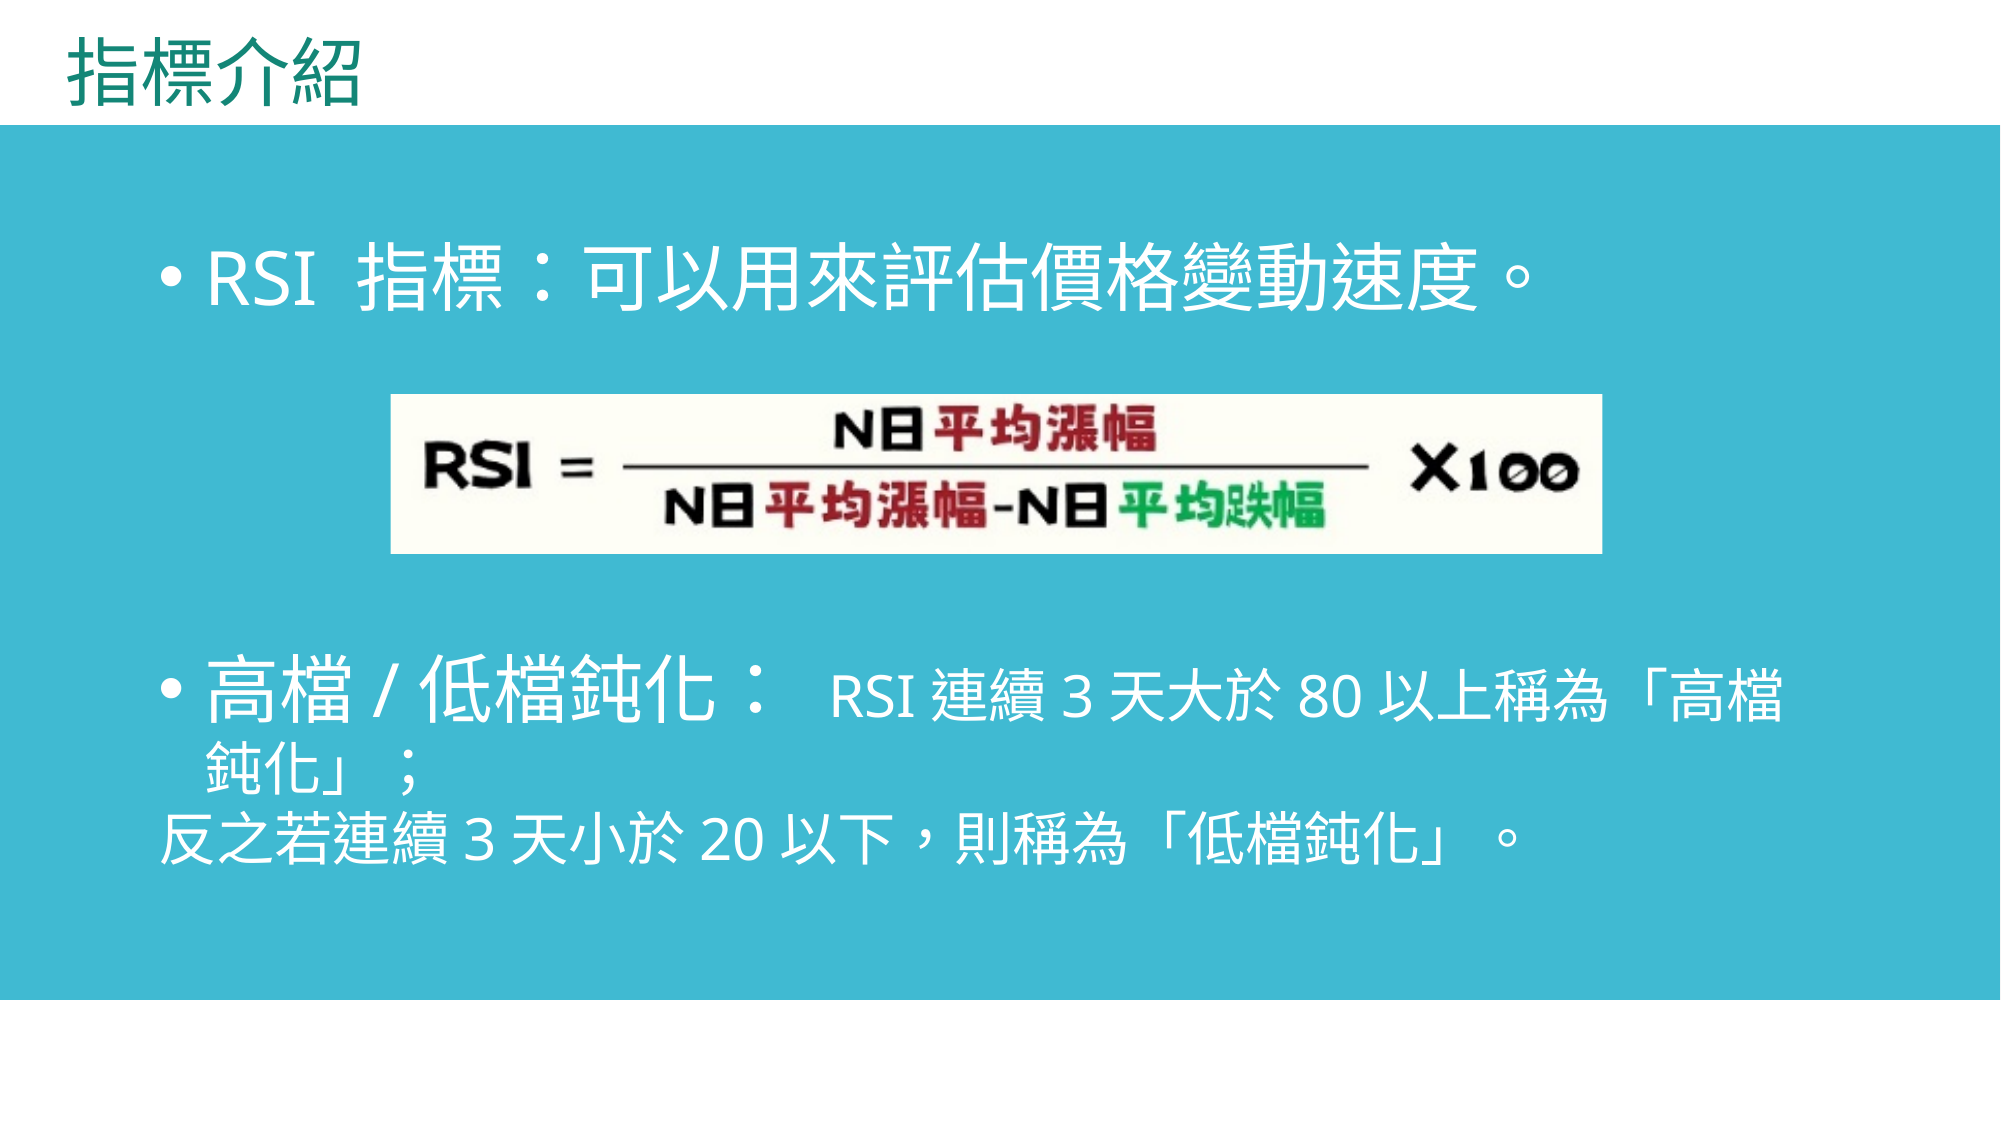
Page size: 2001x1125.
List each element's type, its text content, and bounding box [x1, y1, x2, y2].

text_box [86, 193, 398, 313]
picture [390, 125, 2000, 1000]
text_box RSI 指標：可以用來評估價格變動速度。 [143, 223, 398, 408]
text_box 指標介紹 [0, 28, 432, 125]
text_box 高檔/低檔鈍化： RSI連續3天大於80以上稱為「高檔鈍化」； 反之若連續3天小於20以下，則稱為「低檔鈍化」。 [143, 634, 398, 925]
